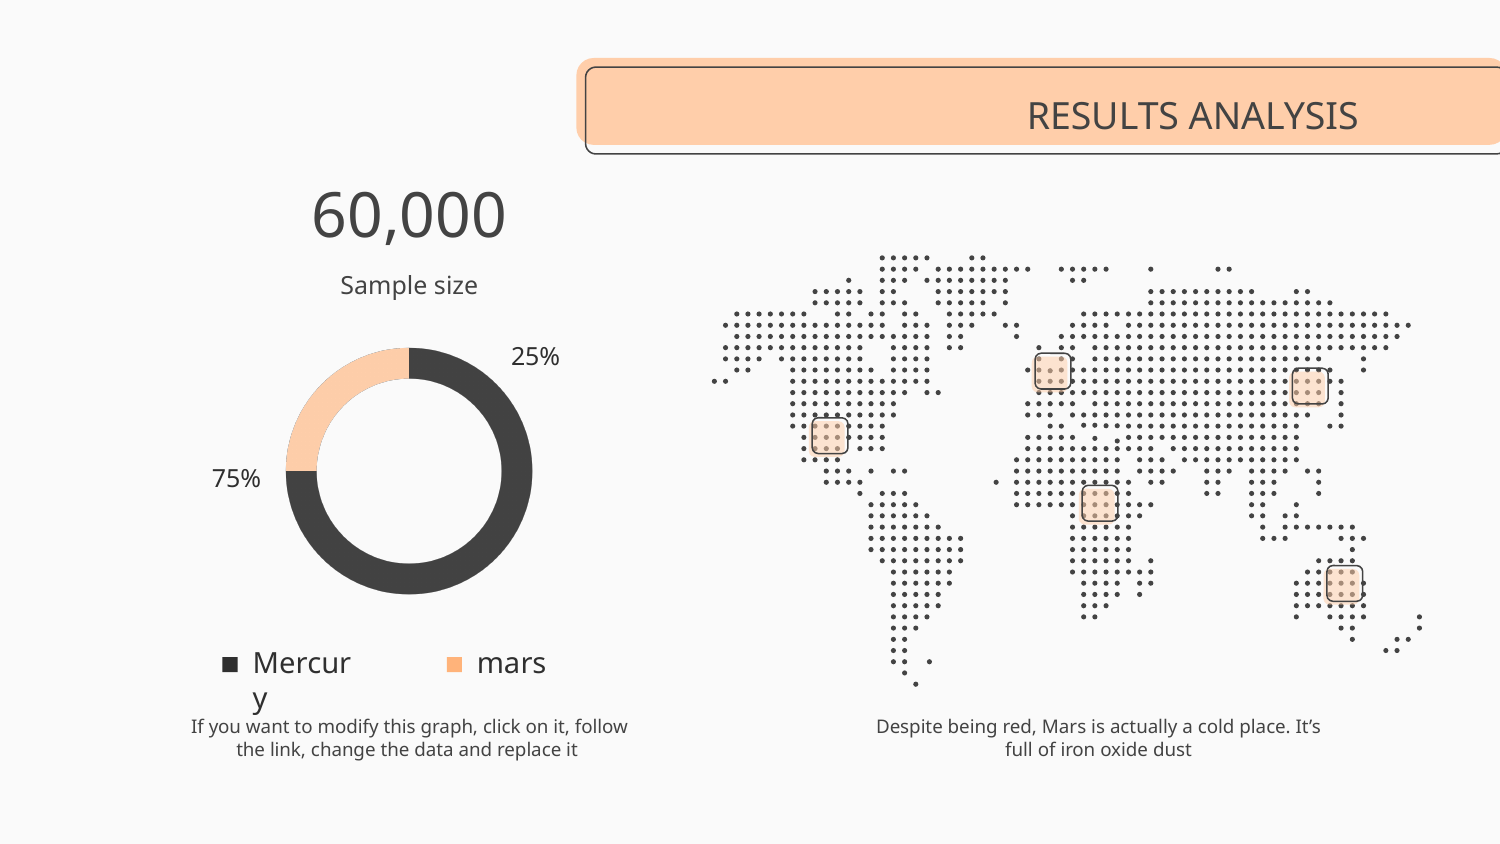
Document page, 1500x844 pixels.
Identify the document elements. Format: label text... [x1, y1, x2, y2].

title 25% [490, 325, 581, 385]
subtitle Sample size [254, 266, 565, 326]
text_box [1323, 565, 1363, 605]
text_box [1031, 352, 1071, 393]
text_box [1078, 485, 1119, 525]
title 60,000 [216, 153, 603, 266]
text_box [446, 657, 462, 673]
title RESULTS ANALYSIS [849, 75, 1374, 154]
title 75% [191, 447, 240, 507]
text_box Despite being red, Mars is actually a cold place. It’s full of iron oxide dust [874, 713, 1322, 774]
title Mercury [237, 629, 372, 688]
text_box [711, 255, 1423, 687]
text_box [808, 417, 849, 458]
text_box [222, 657, 238, 673]
picture [245, 333, 573, 608]
text_box If you want to modify this graph, click on it, follow the link, change the data and replace it [185, 713, 633, 774]
title mars [461, 629, 597, 688]
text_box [1288, 367, 1329, 408]
